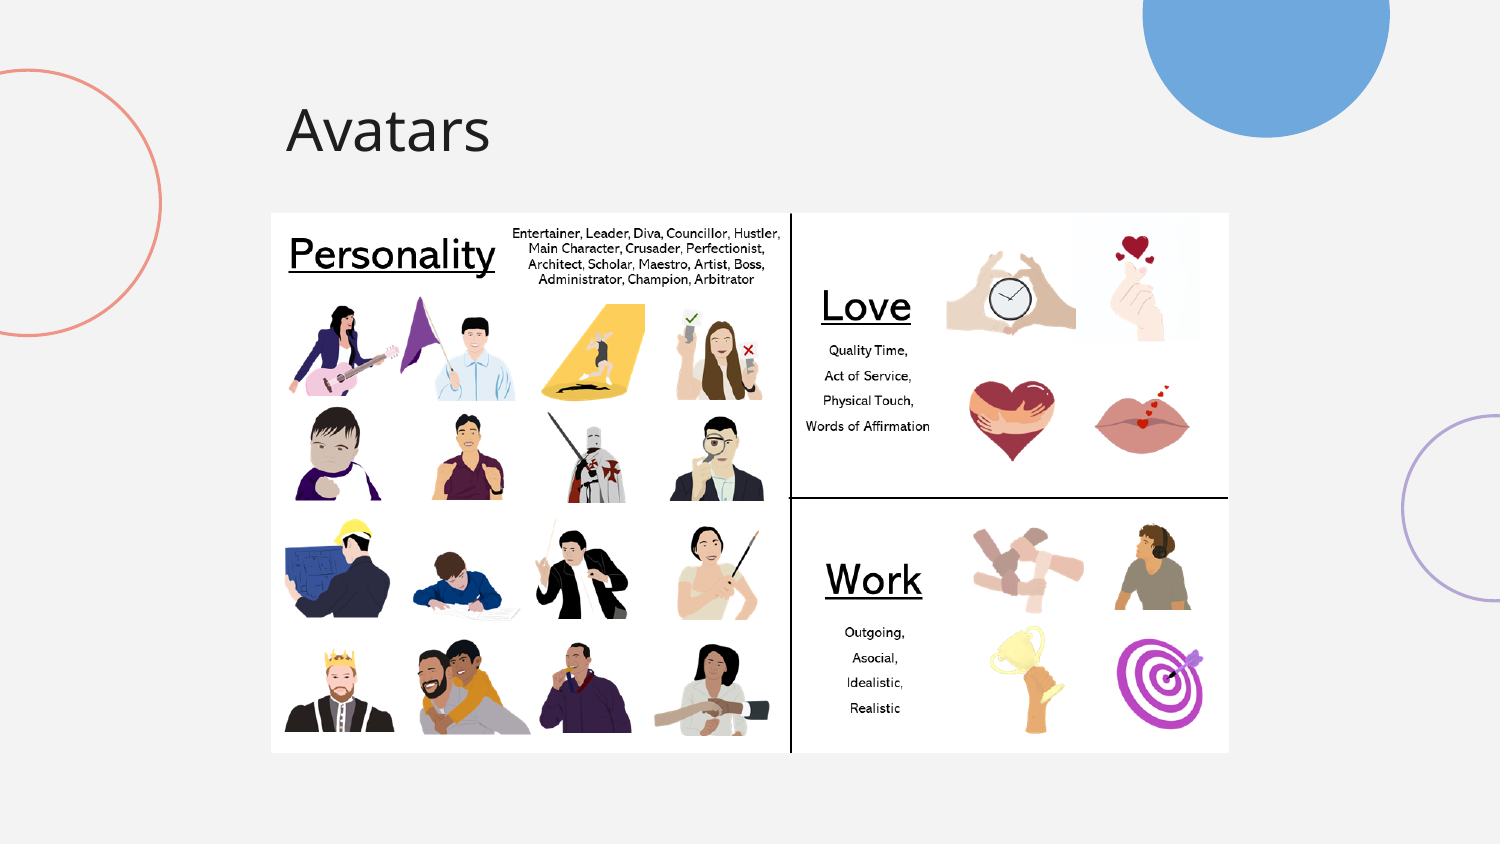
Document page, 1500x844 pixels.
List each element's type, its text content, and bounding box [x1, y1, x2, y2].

picture [270, 213, 1229, 753]
title Avatars [271, 20, 1099, 212]
